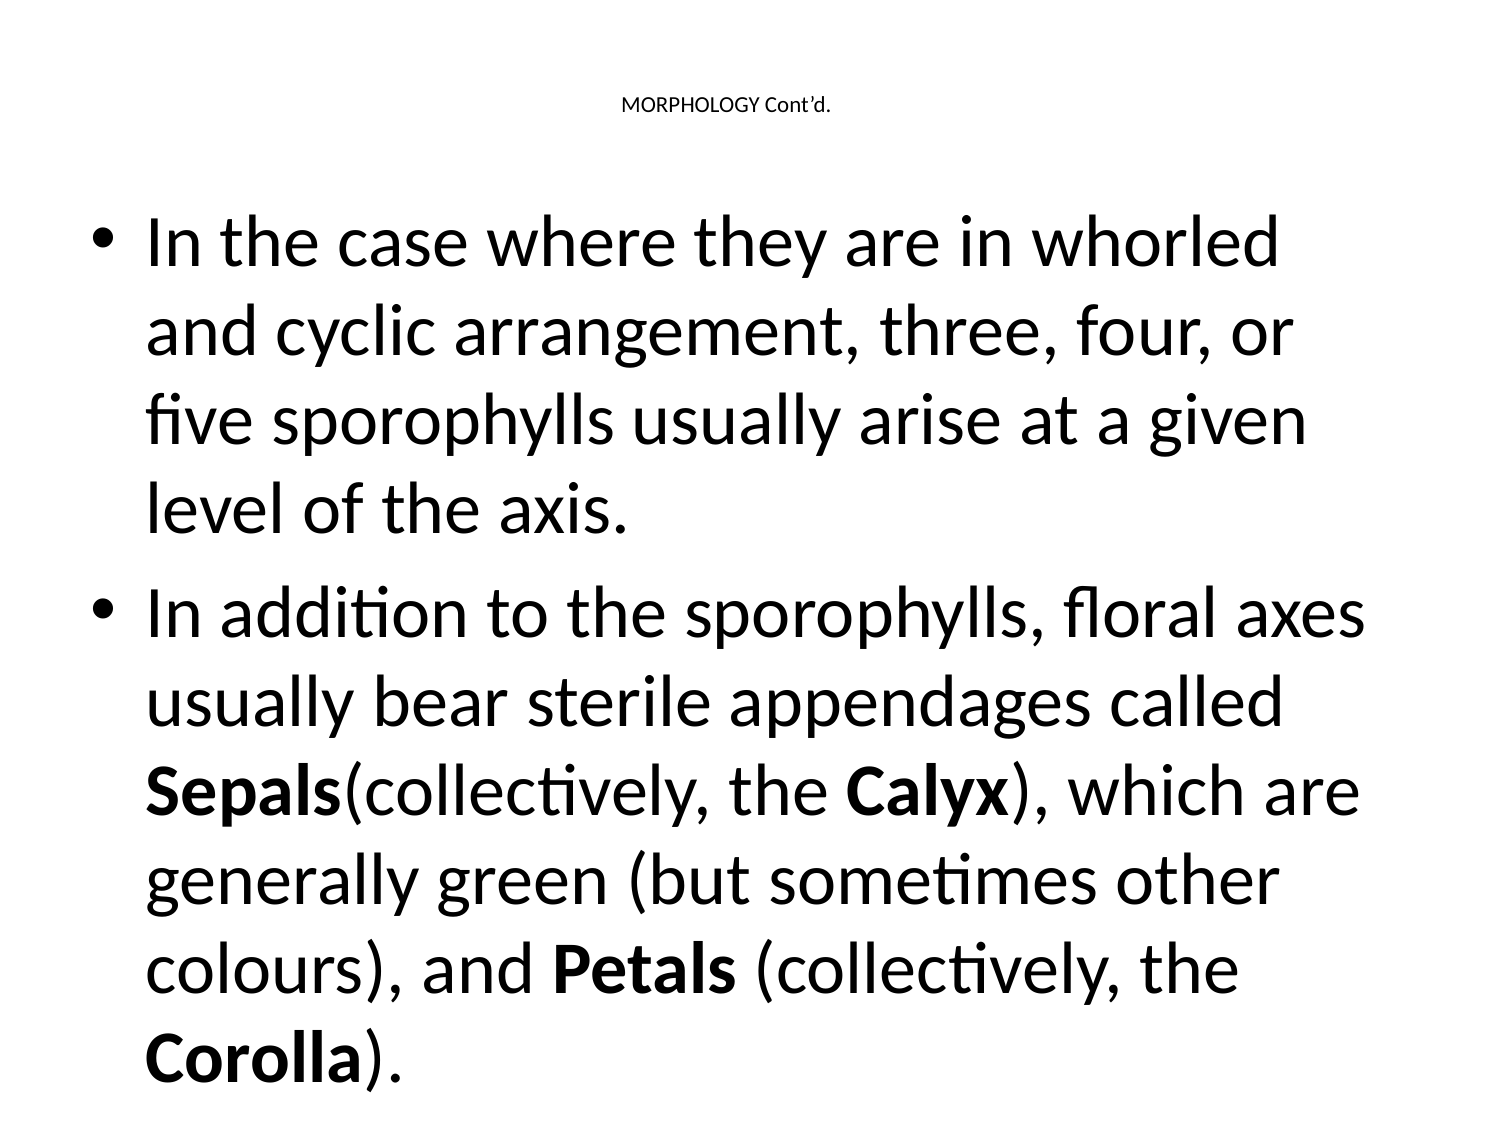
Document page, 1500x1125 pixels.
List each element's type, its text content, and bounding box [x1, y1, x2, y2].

list In the case where they are in whorled and cyclic arrangement, three, four, or five sporophylls usually arise at a given level of the axis. In addition to the sporophylls, floral axes usually bear sterile appendages called Sepals(collectively, the Calyx), which are generally green (but sometimes other colours), and Petals (collectively, the Corolla). [75, 184, 1425, 1106]
title MORPHOLOGY Cont’d. [171, 54, 1282, 126]
